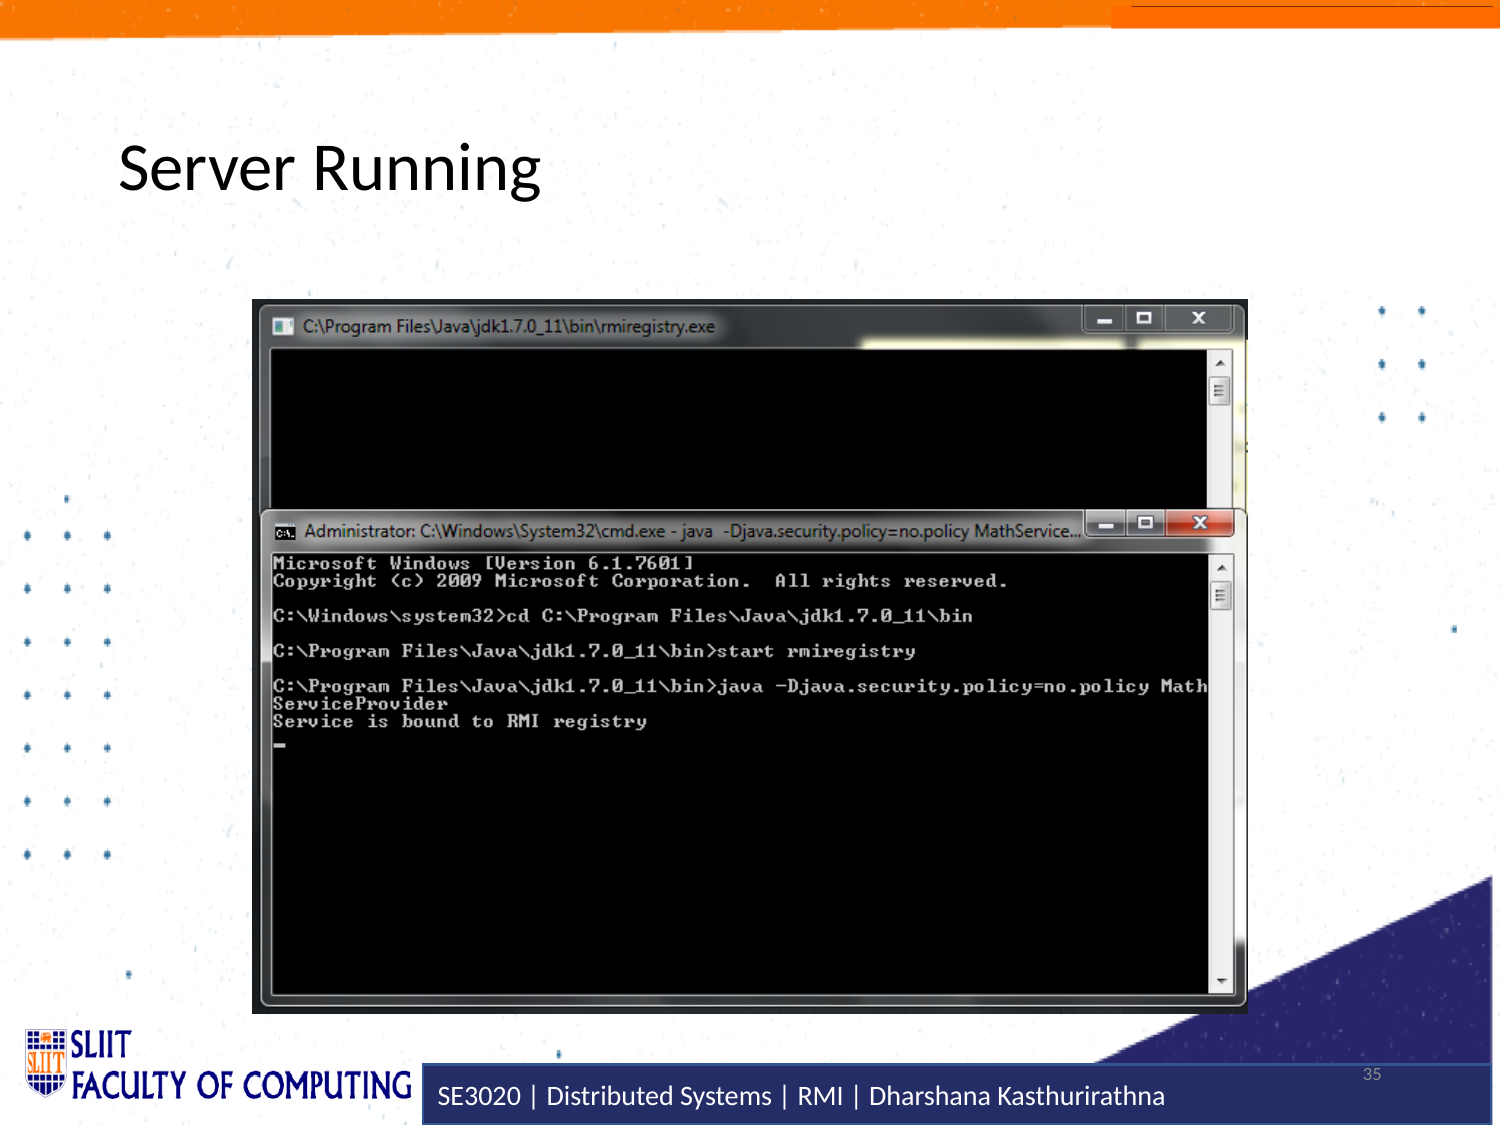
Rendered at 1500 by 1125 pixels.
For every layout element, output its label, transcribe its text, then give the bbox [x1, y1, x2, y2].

title Server Running [103, 59, 1397, 278]
picture [0, 0, 1500, 1125]
slide_number 35 [1059, 1042, 1397, 1103]
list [252, 299, 1248, 1014]
